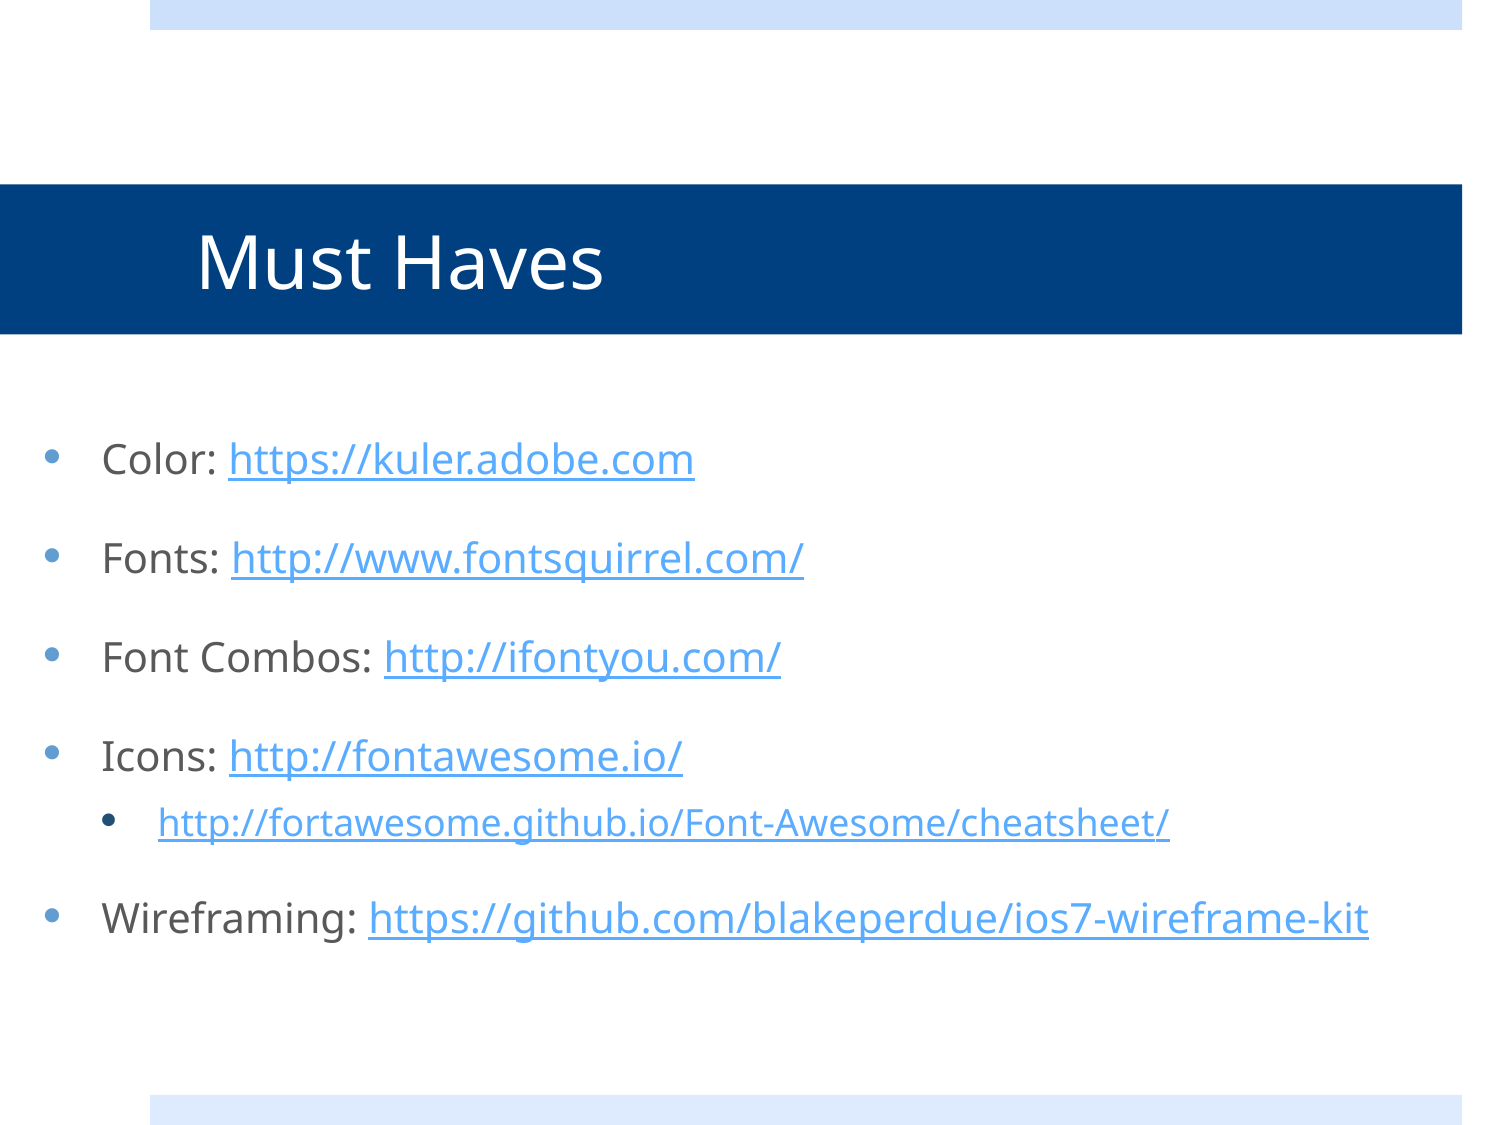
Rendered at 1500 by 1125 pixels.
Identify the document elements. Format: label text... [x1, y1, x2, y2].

title Must Haves [0, 184, 1463, 335]
list Color: https://kuler.adobe.com Fonts: http://www.fontsquirrel.com/ Font Combos: http://ifontyou.com/ Icons: http://fontawesome.io/ http://fortawesome.github.io/Font-Awesome/cheatsheet/ Wireframing: https://github.com/blakeperdue/ios7-wireframe-kit [30, 425, 1500, 1028]
